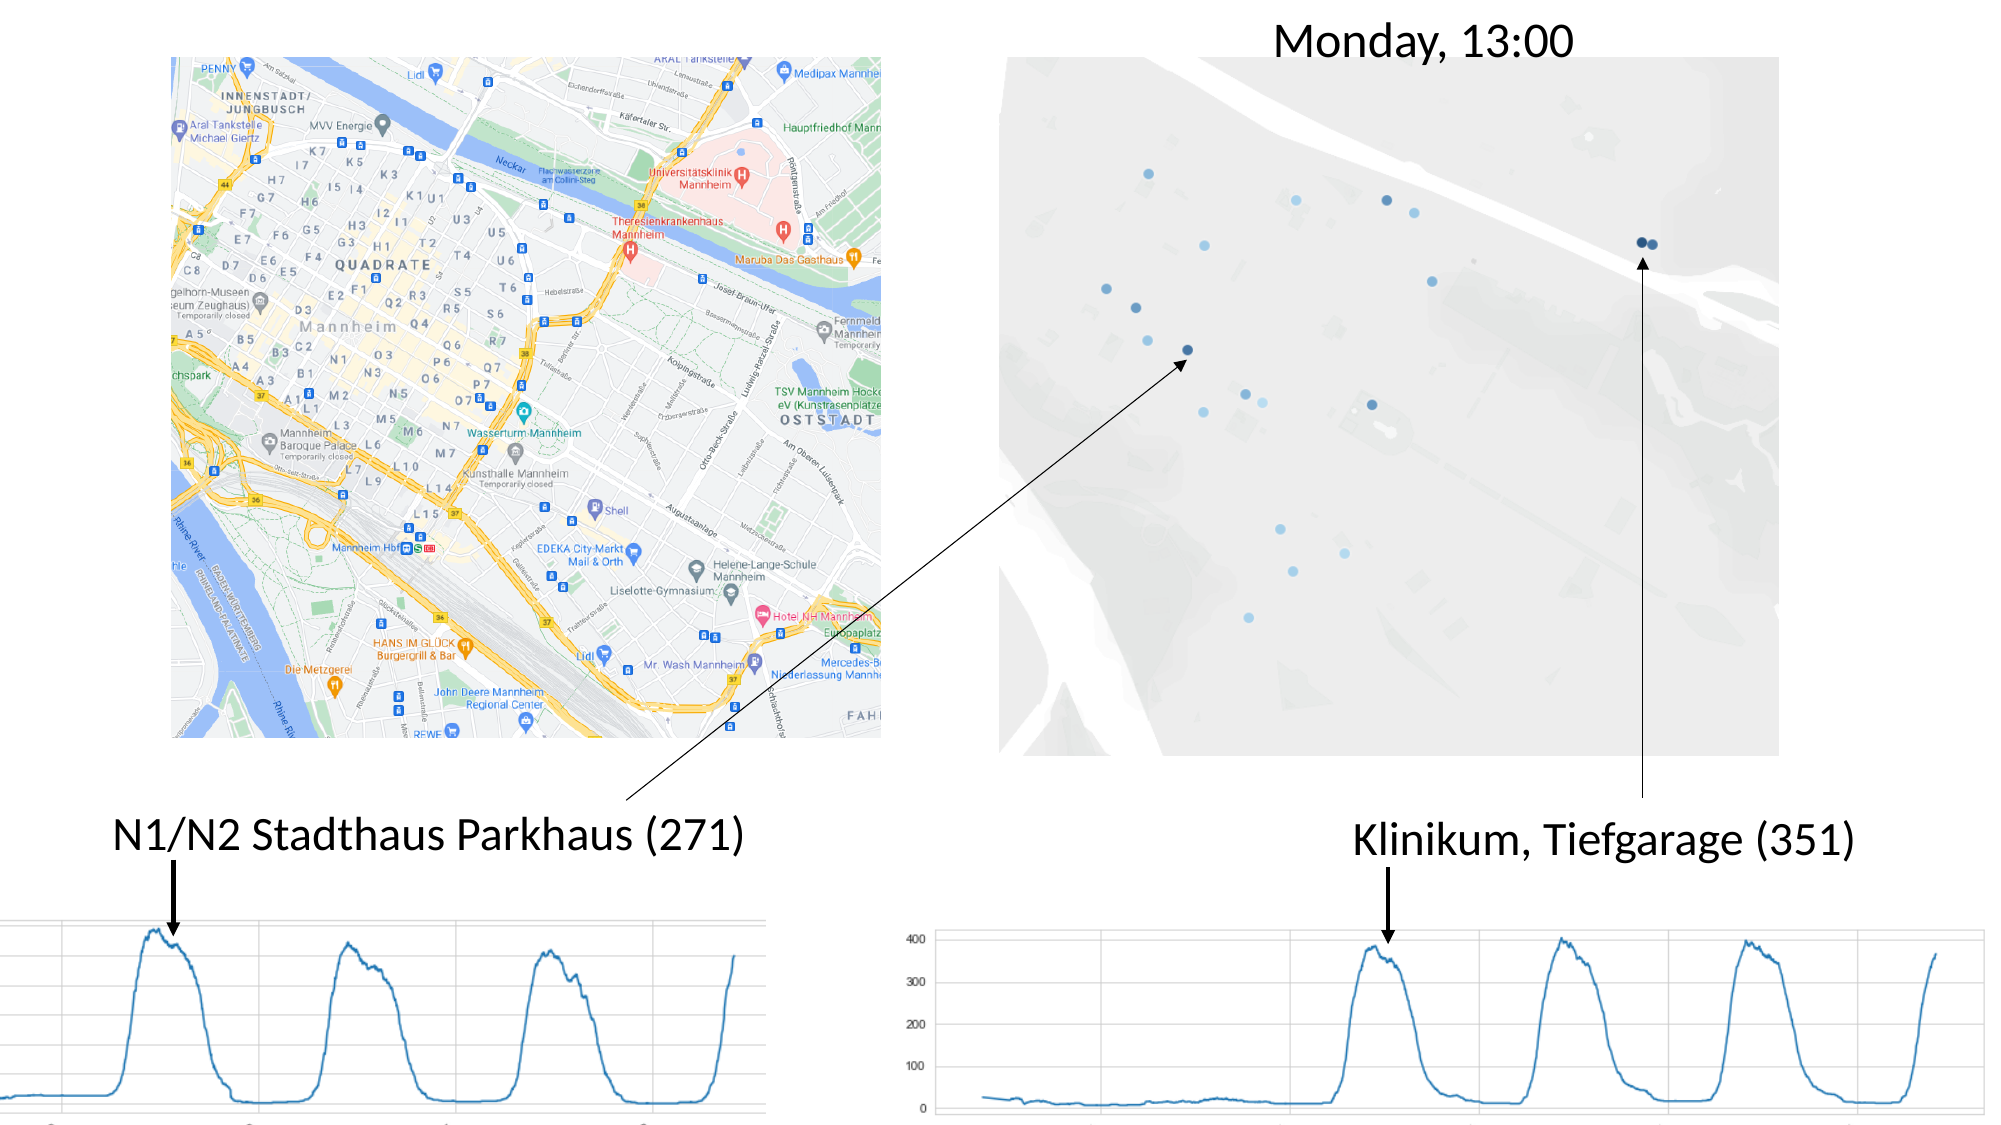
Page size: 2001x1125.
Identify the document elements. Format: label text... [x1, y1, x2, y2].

picture [999, 57, 1779, 756]
text_box N1/N2 Stadthaus Parkhaus (271) [97, 795, 881, 868]
text_box Monday, 13:00 [1257, 0, 1592, 57]
picture [0, 886, 2000, 1125]
text_box Klinikum, Tiefgarage (351) [1338, 800, 1965, 873]
picture [171, 57, 881, 738]
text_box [626, 359, 1187, 801]
